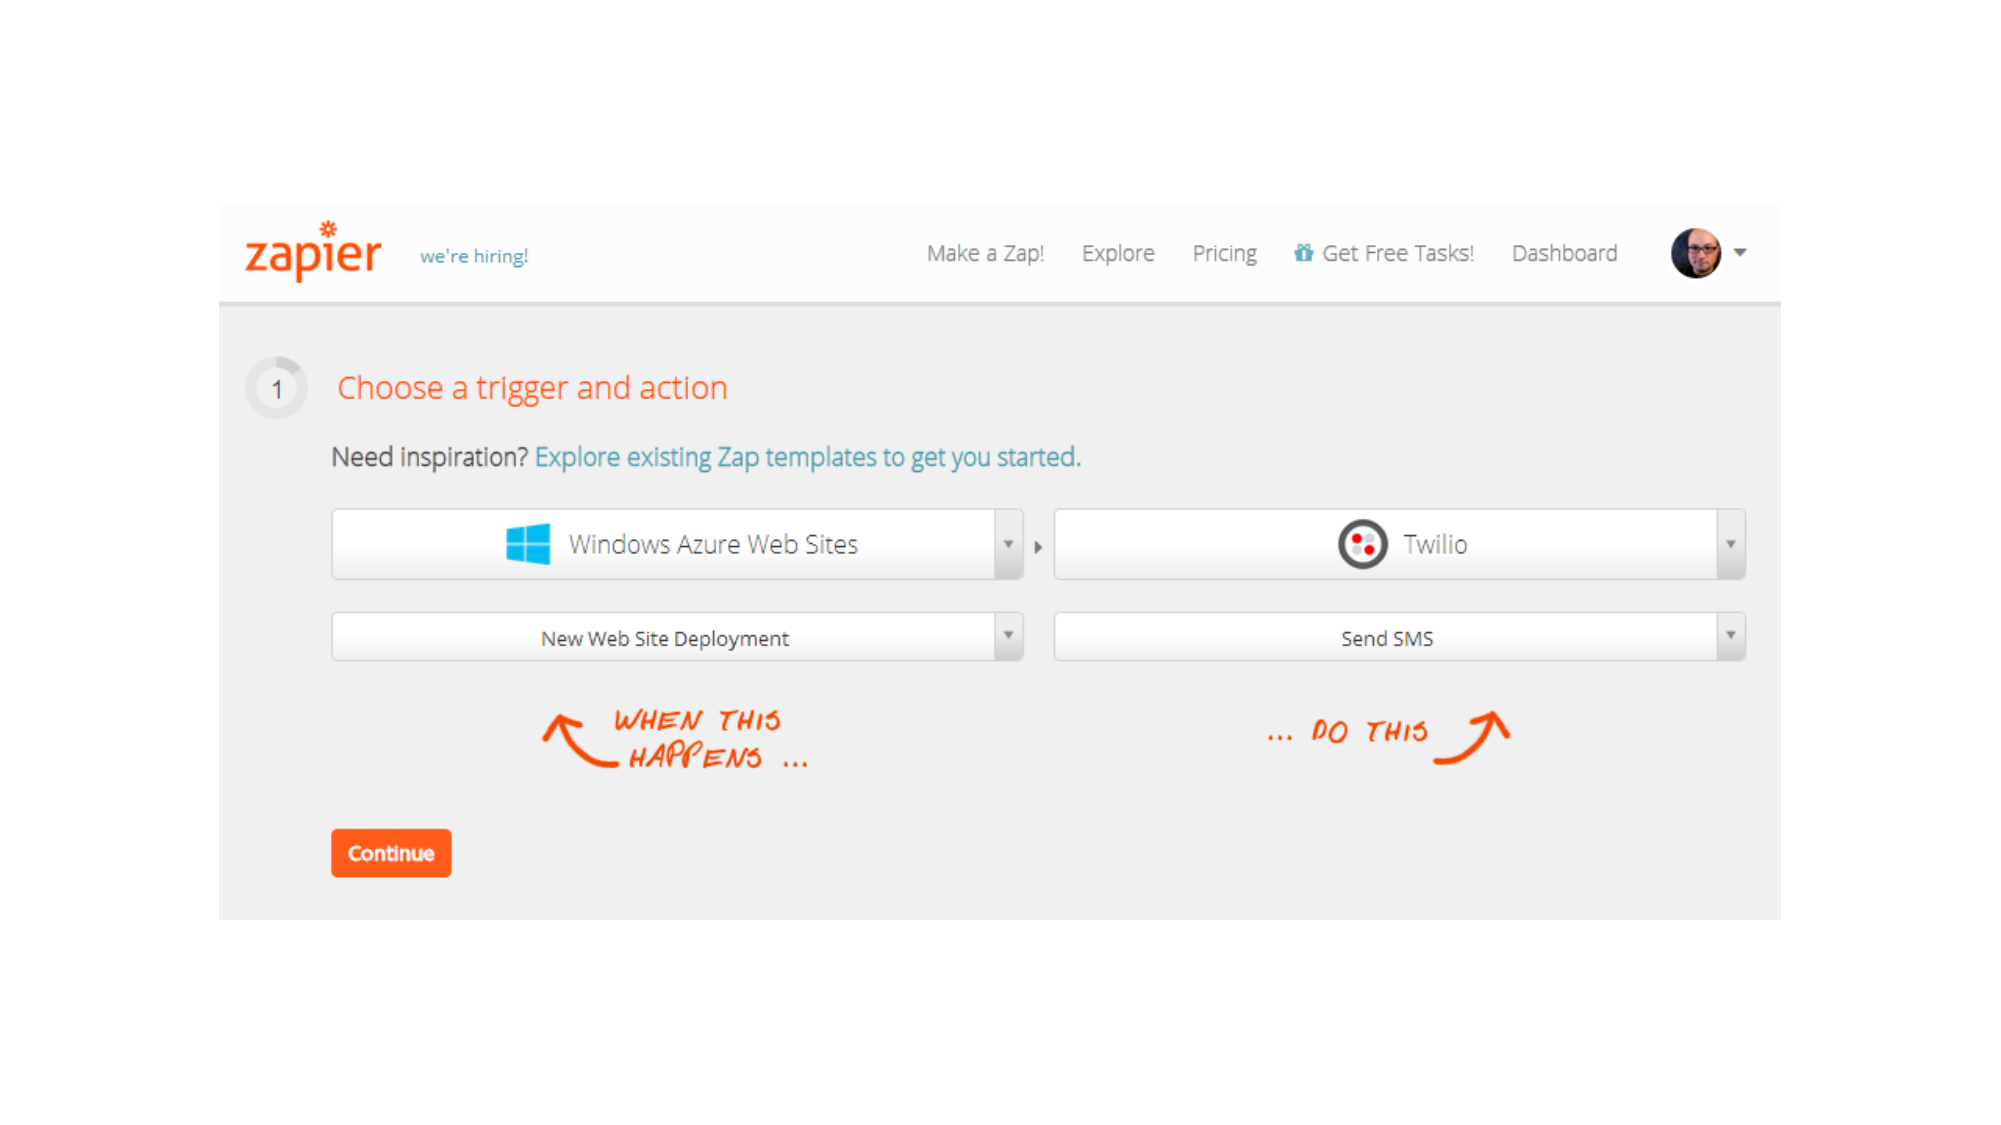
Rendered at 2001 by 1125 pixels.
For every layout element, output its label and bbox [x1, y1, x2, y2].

picture [219, 205, 1781, 920]
